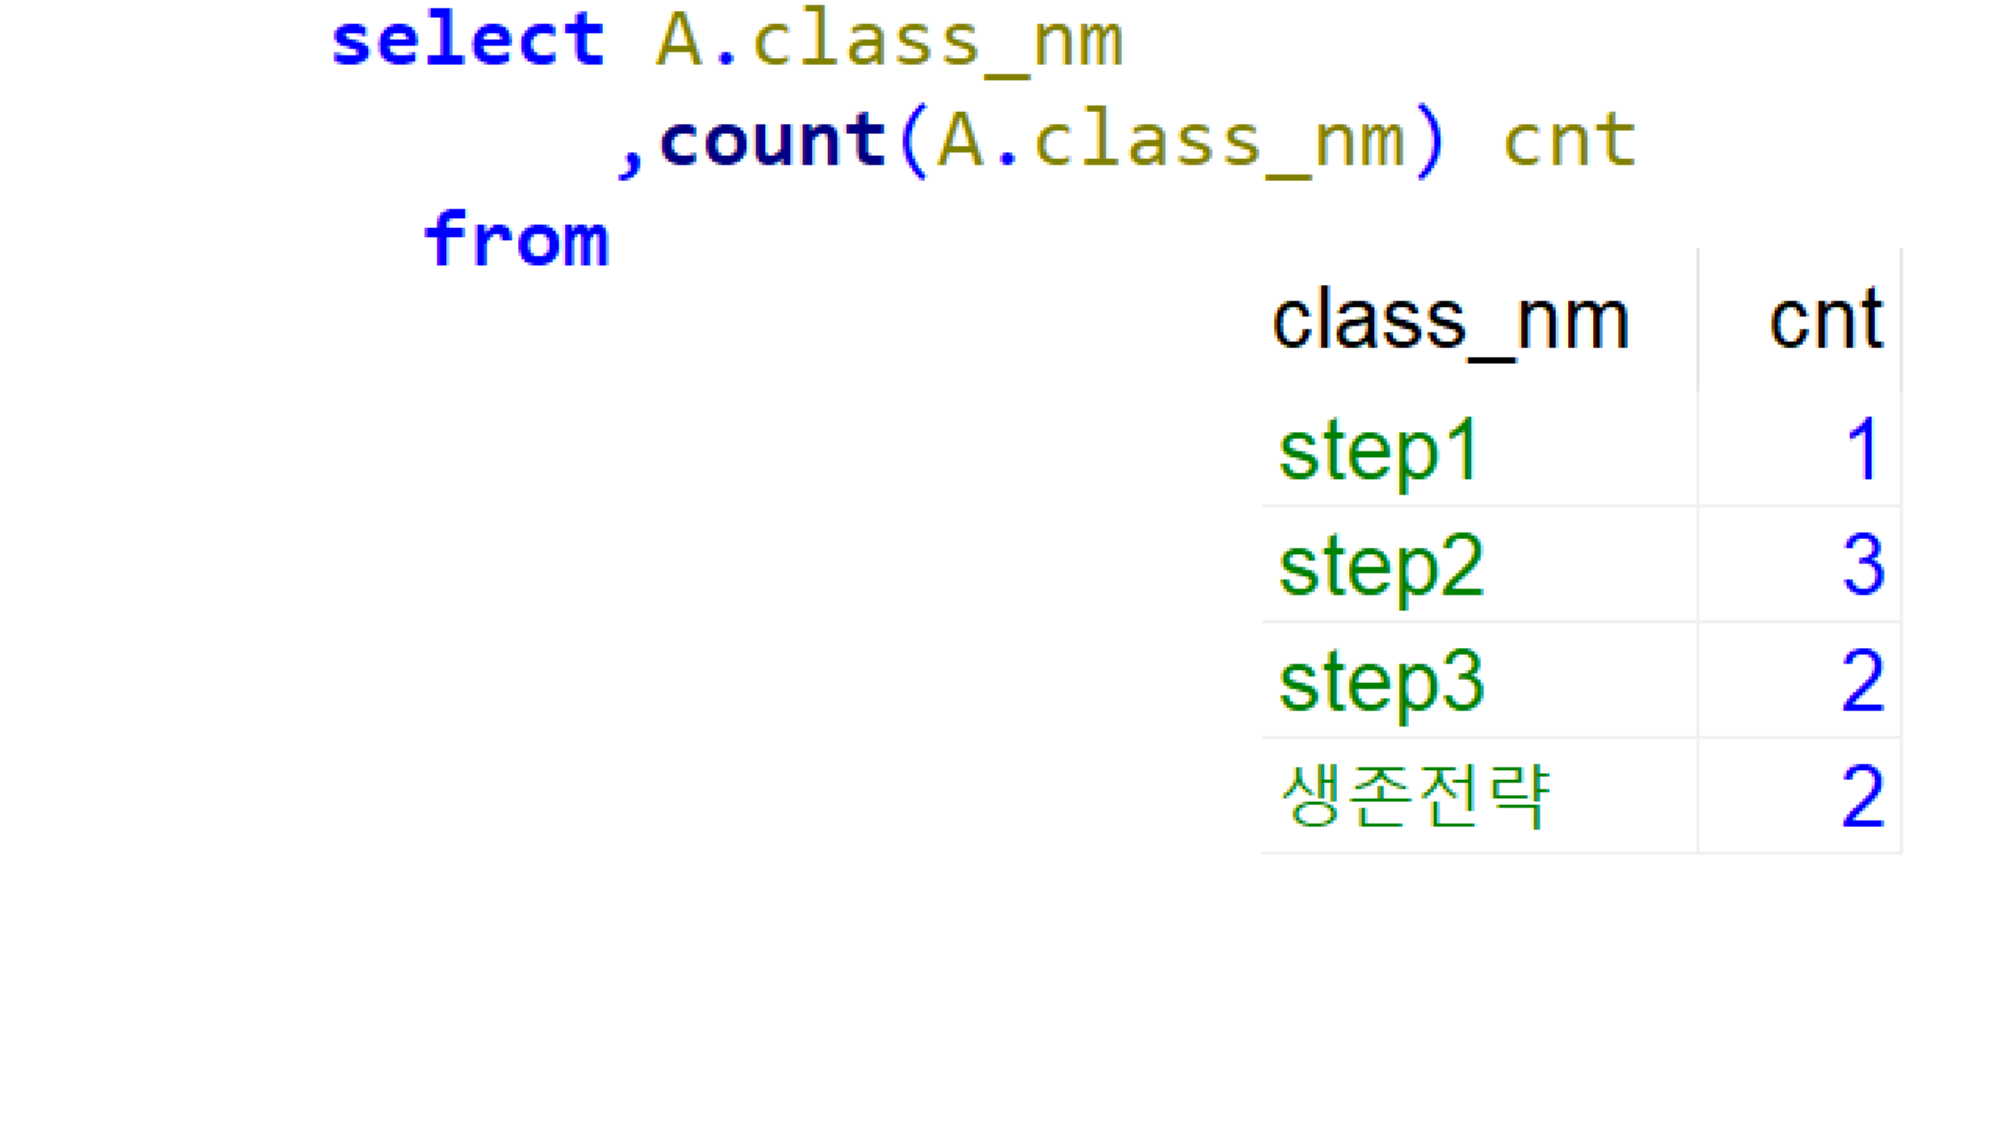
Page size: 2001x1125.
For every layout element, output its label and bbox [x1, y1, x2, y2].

picture [331, 0, 1922, 877]
